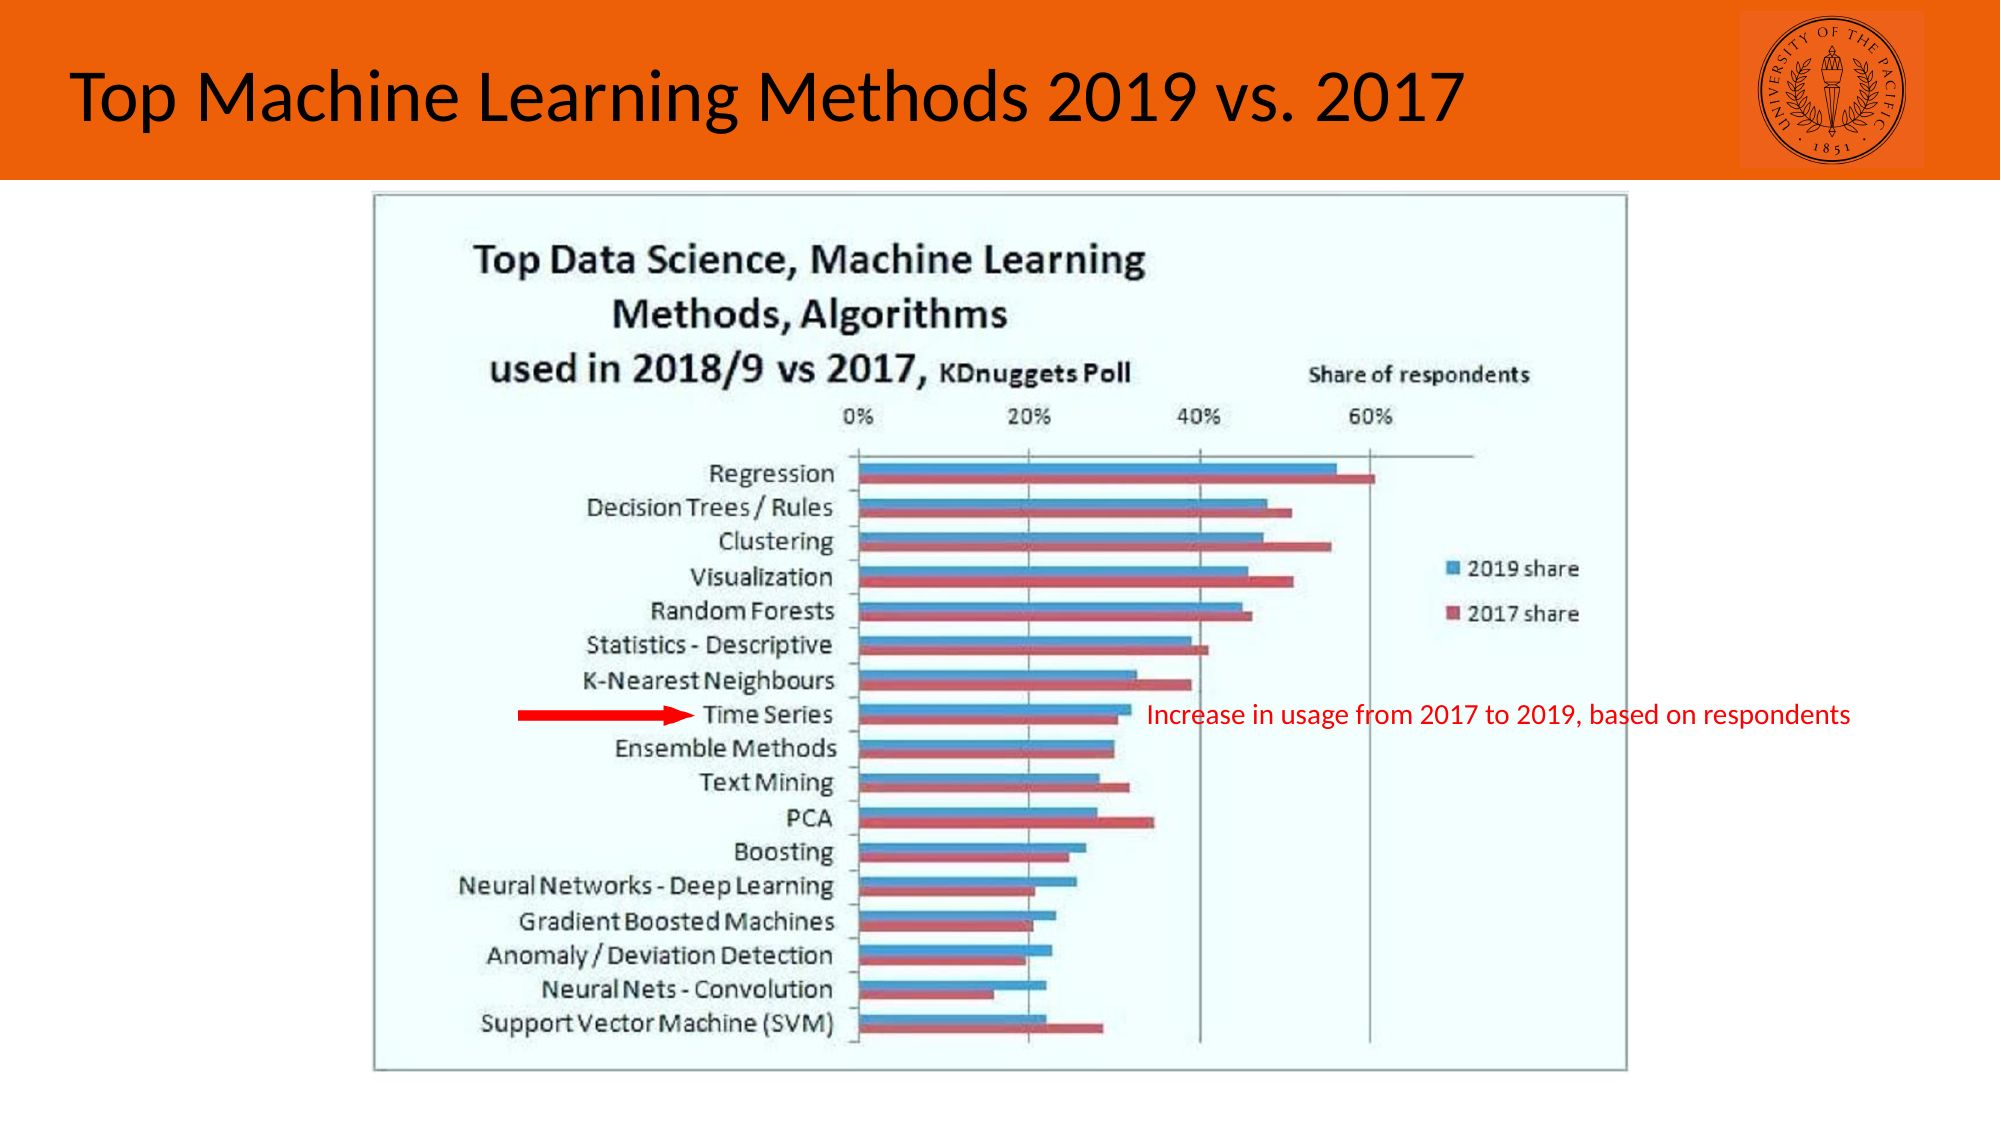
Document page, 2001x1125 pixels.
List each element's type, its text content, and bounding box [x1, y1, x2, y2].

picture [371, 189, 1629, 1083]
text_box Increase in usage from 2017 to 2019, based on respondents [1629, 687, 1867, 738]
text_box Top Machine Learning Methods 2019 vs. 2017 [54, 39, 1560, 145]
picture [1740, 11, 1925, 168]
